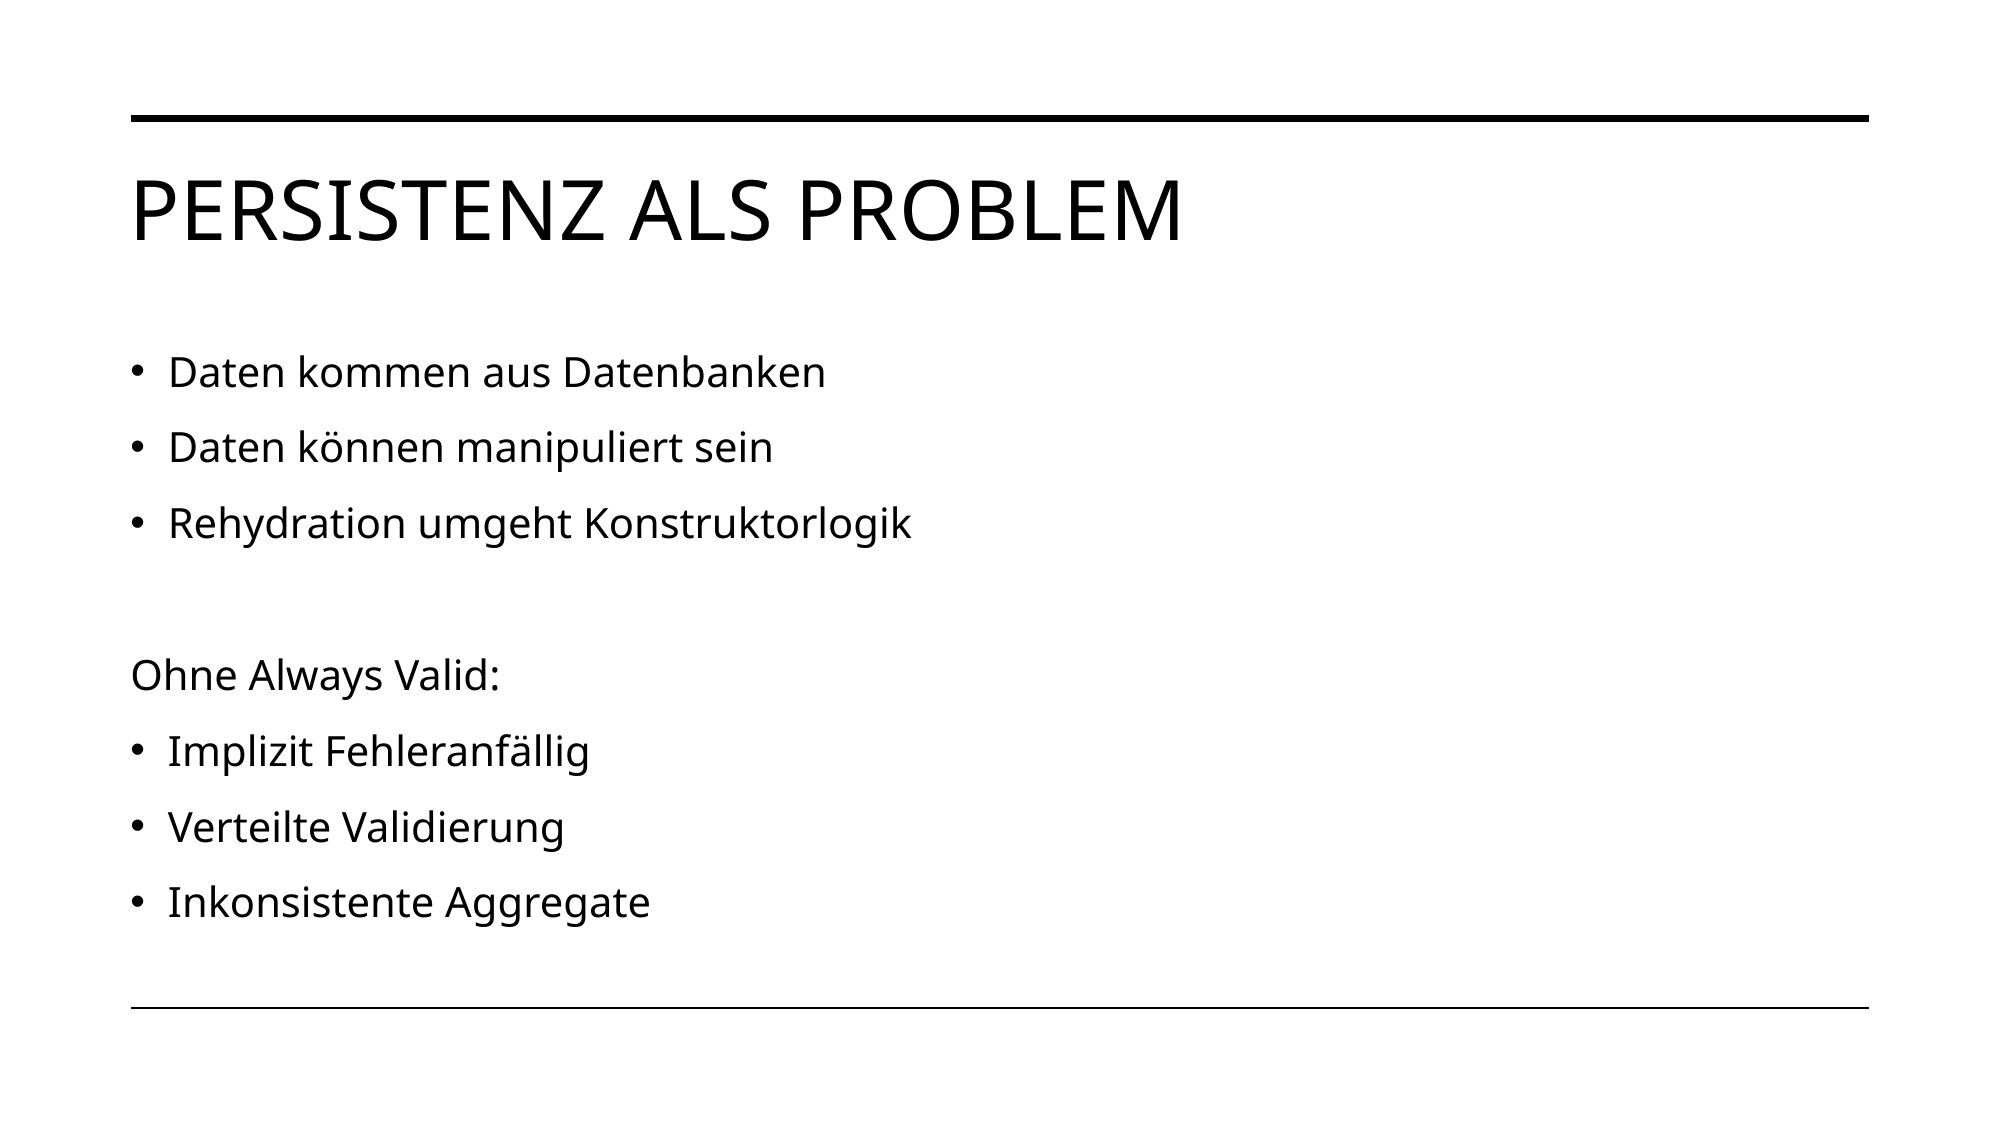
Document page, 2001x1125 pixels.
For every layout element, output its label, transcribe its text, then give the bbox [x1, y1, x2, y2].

list Daten kommen aus Datenbanken Daten können manipuliert sein Rehydration umgeht Konstruktorlogik Ohne Always Valid: Implizit Fehleranfällig Verteilte Validierung Inkonsistente Aggregate [115, 333, 1869, 947]
title Persistenz als problem [114, 149, 1869, 365]
